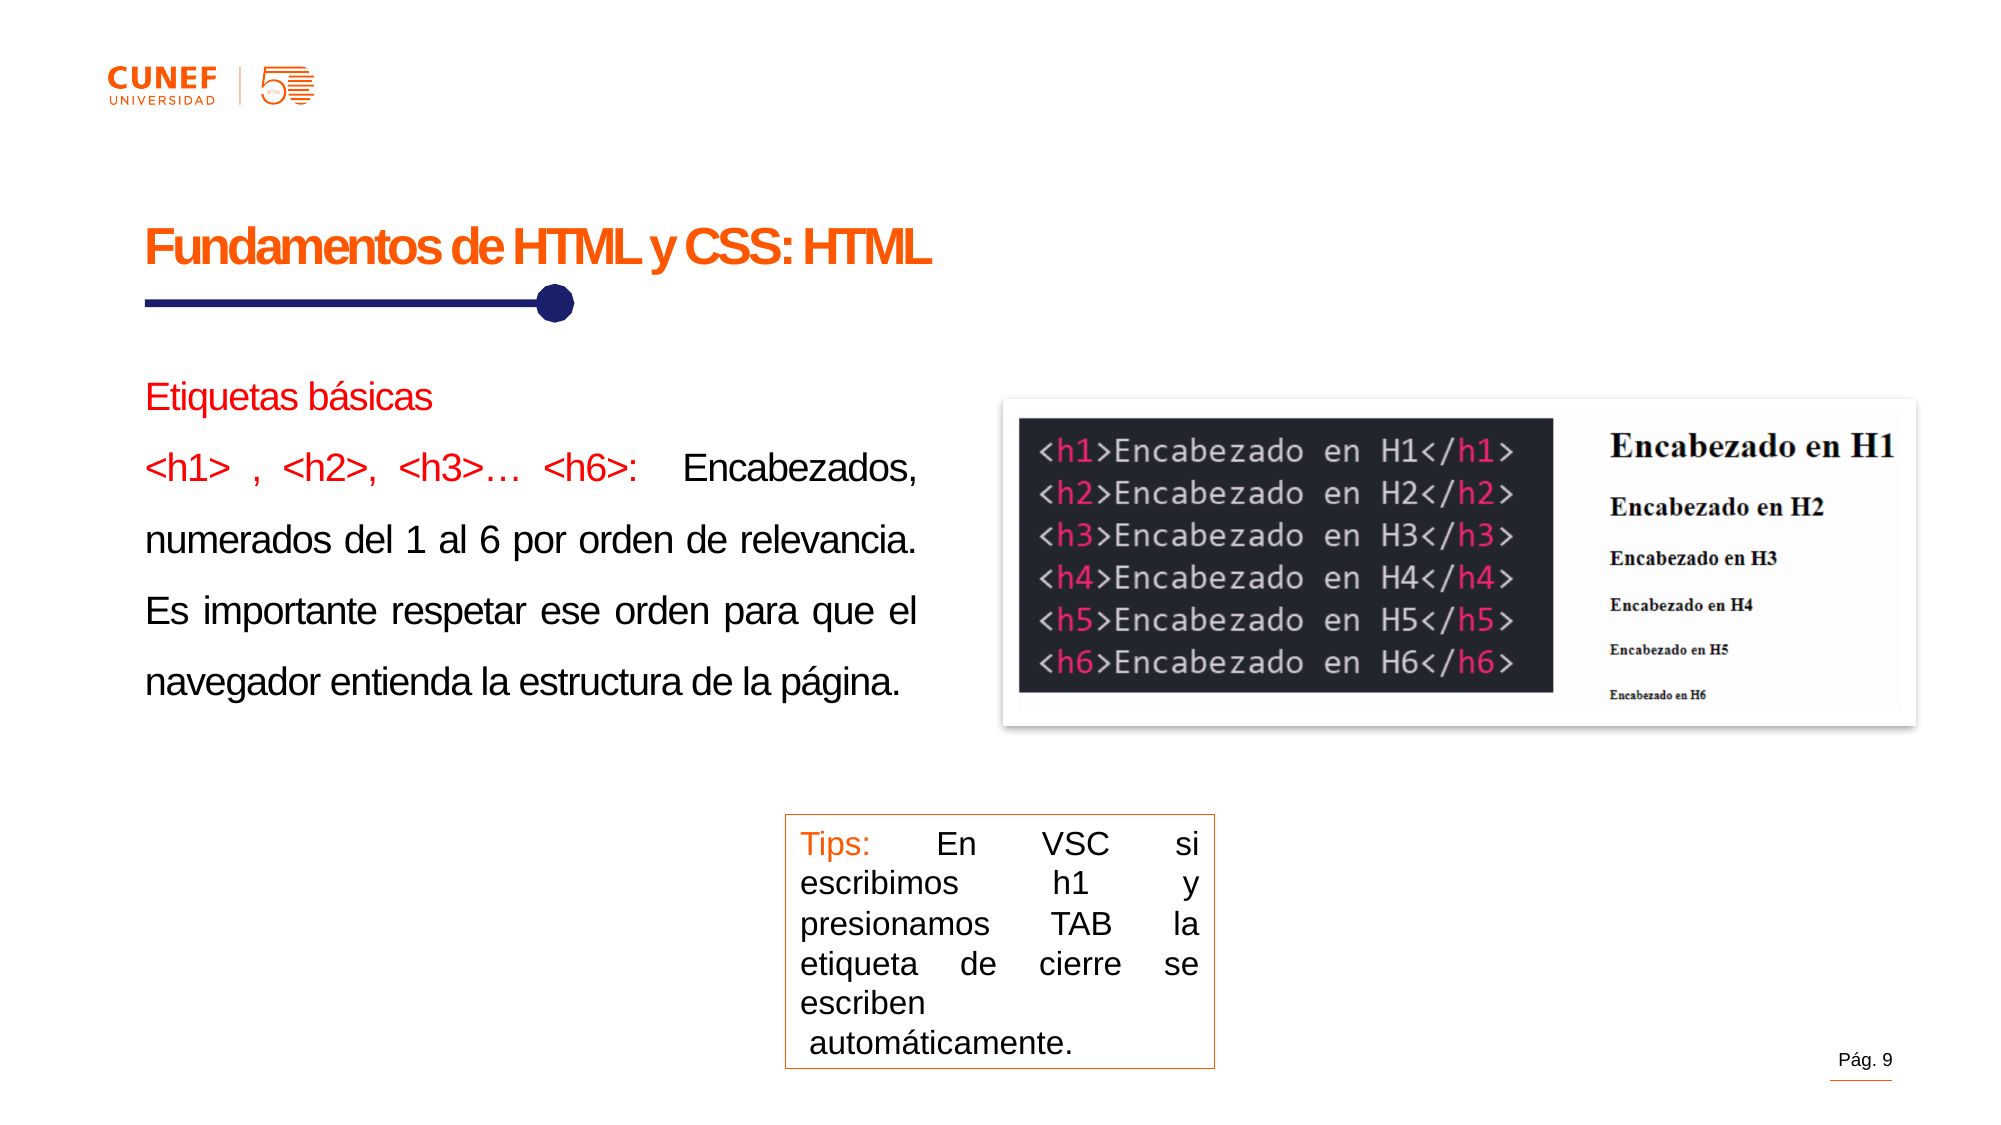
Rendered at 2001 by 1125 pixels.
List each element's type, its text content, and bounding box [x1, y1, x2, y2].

text_box [144, 292, 566, 314]
picture [108, 66, 314, 105]
text_box Tips: En VSC si escribimos h1 y presionamos TAB la etiqueta de cierre se escriben automáticamente. [785, 814, 1215, 1069]
text_box Fundamentos de HTML y CSS: HTML [145, 178, 1238, 276]
picture [1017, 413, 1902, 712]
text_box Etiquetas básicas <h1> , <h2>, <h3>… <h6>: Encabezados, numerados del 1 al 6 por orden de relevancia. Es importante respetar ese orden para que el navegador entienda la estructura de la página. [144, 347, 918, 775]
